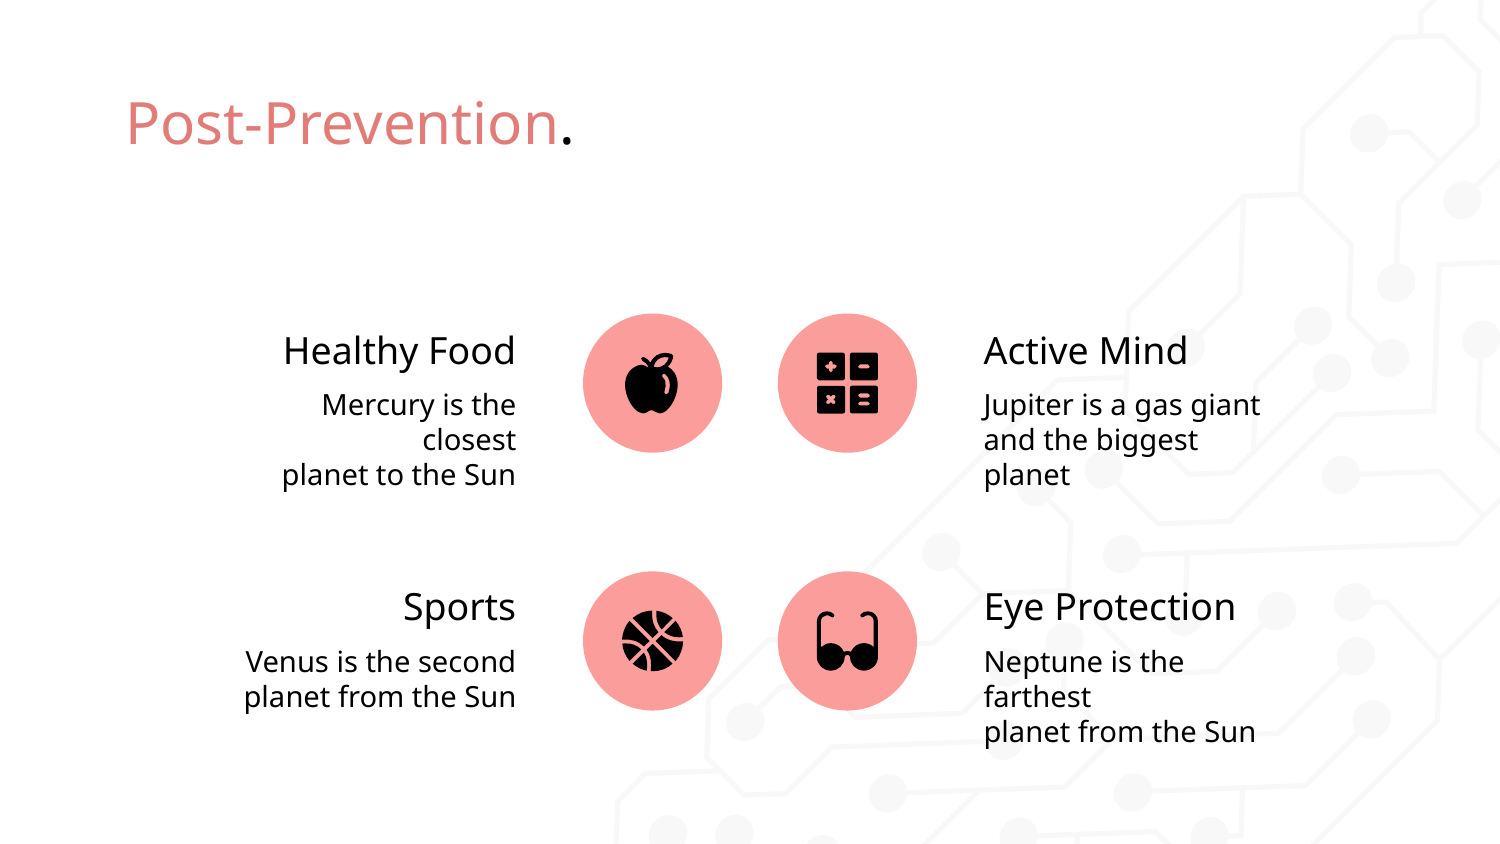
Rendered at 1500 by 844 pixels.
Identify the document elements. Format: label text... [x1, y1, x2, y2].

subtitle Venus is the second planet from the Sun [213, 627, 532, 722]
text_box [777, 571, 918, 711]
title Active Mind [968, 301, 1287, 371]
title Healthy Food [213, 301, 532, 371]
text_box [816, 611, 878, 671]
title Eye Protection [968, 557, 1287, 627]
text_box [777, 313, 918, 453]
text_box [816, 352, 879, 414]
text_box [625, 352, 678, 414]
subtitle Jupiter is a gas giant and the biggest planet [968, 371, 1287, 466]
text_box [582, 571, 723, 711]
title Sports [213, 557, 532, 627]
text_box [621, 610, 684, 672]
title Post-Prevention. [110, 71, 889, 166]
subtitle Mercury is the closest planet to the Sun [213, 371, 532, 466]
subtitle Neptune is the farthest planet from the Sun [968, 627, 1287, 722]
text_box [582, 313, 723, 453]
